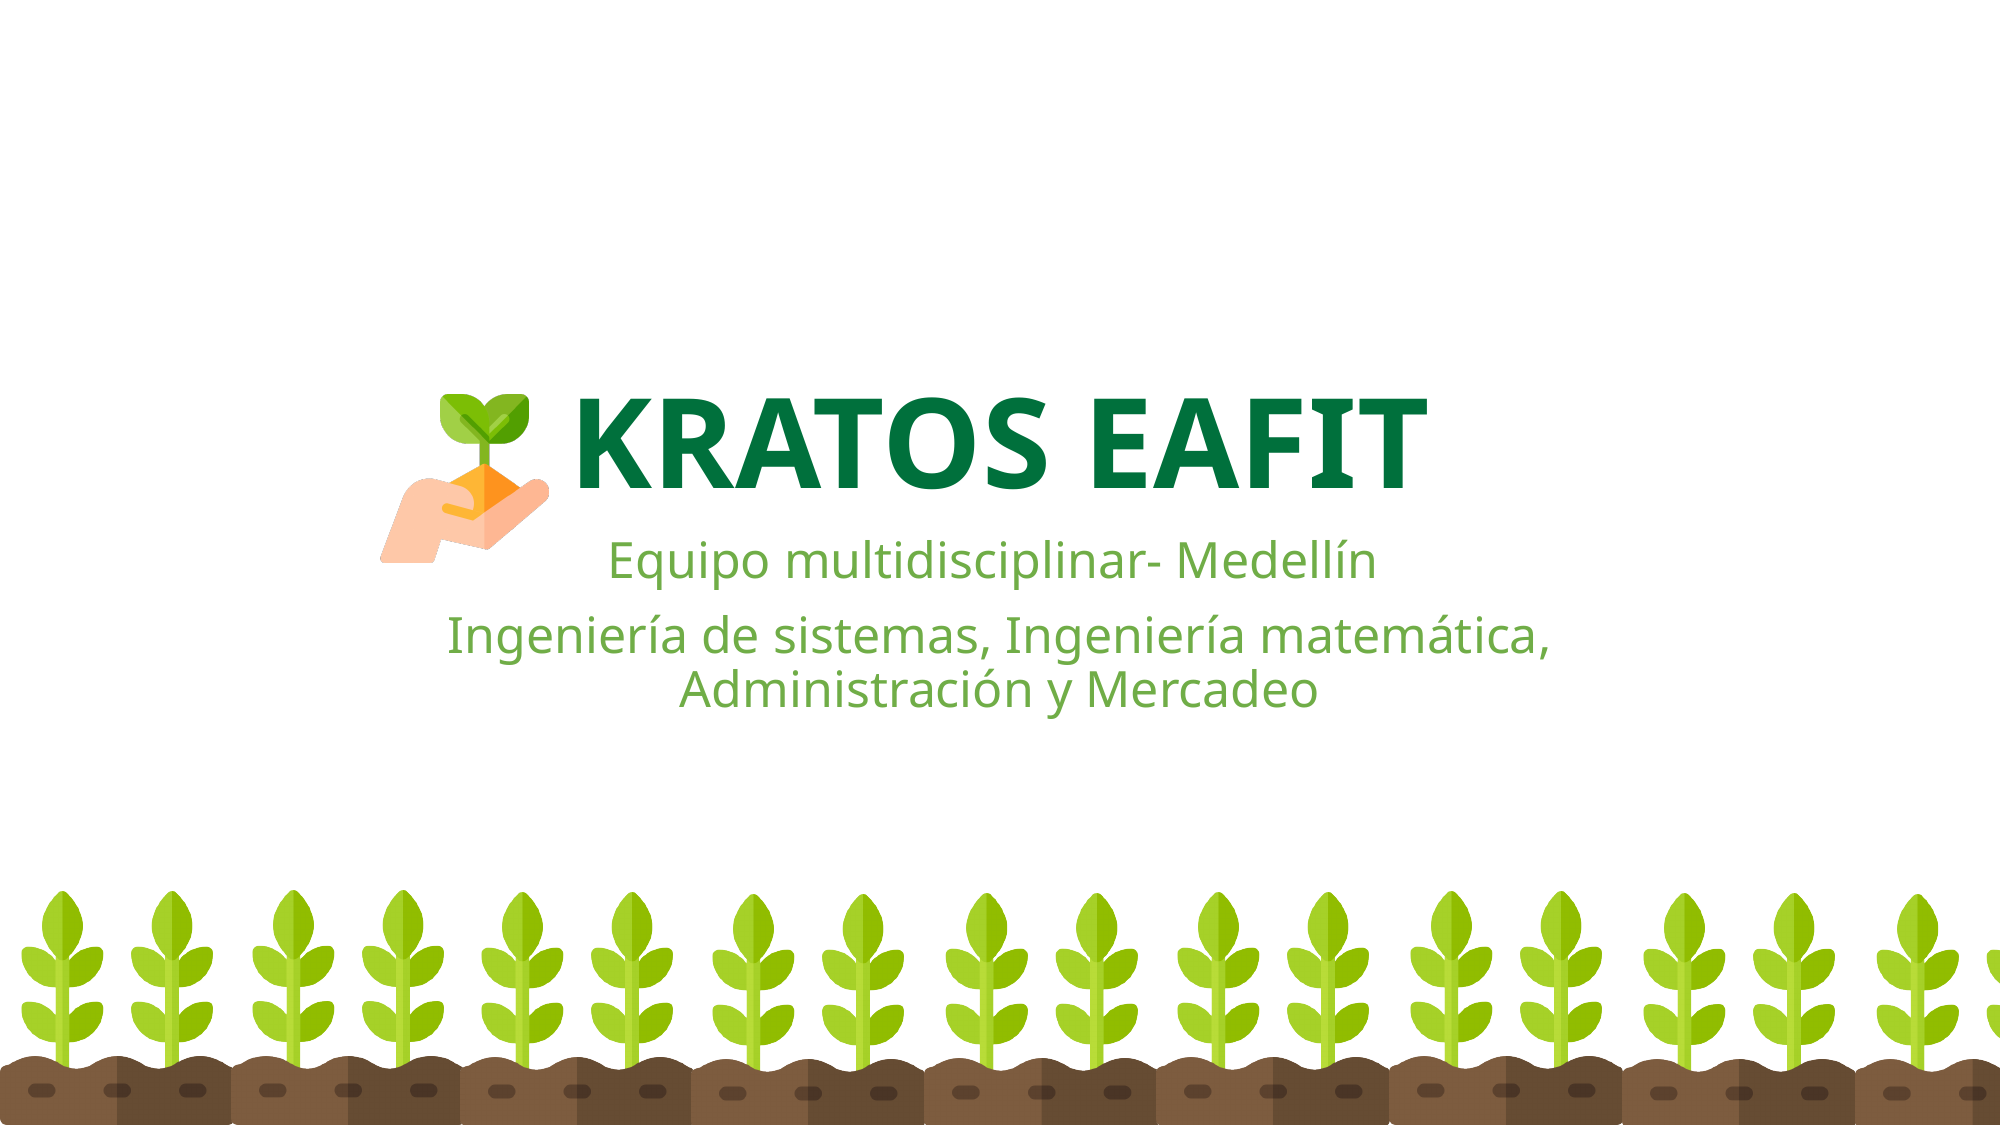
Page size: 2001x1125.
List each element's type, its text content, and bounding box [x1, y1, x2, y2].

picture [0, 890, 2000, 1125]
picture [380, 394, 549, 563]
title KRATOS EAFIT [249, 131, 1750, 524]
subtitle Equipo multidisciplinar- Medellín Ingeniería de sistemas, Ingeniería matemática, Administración y Mercadeo [249, 528, 1750, 800]
